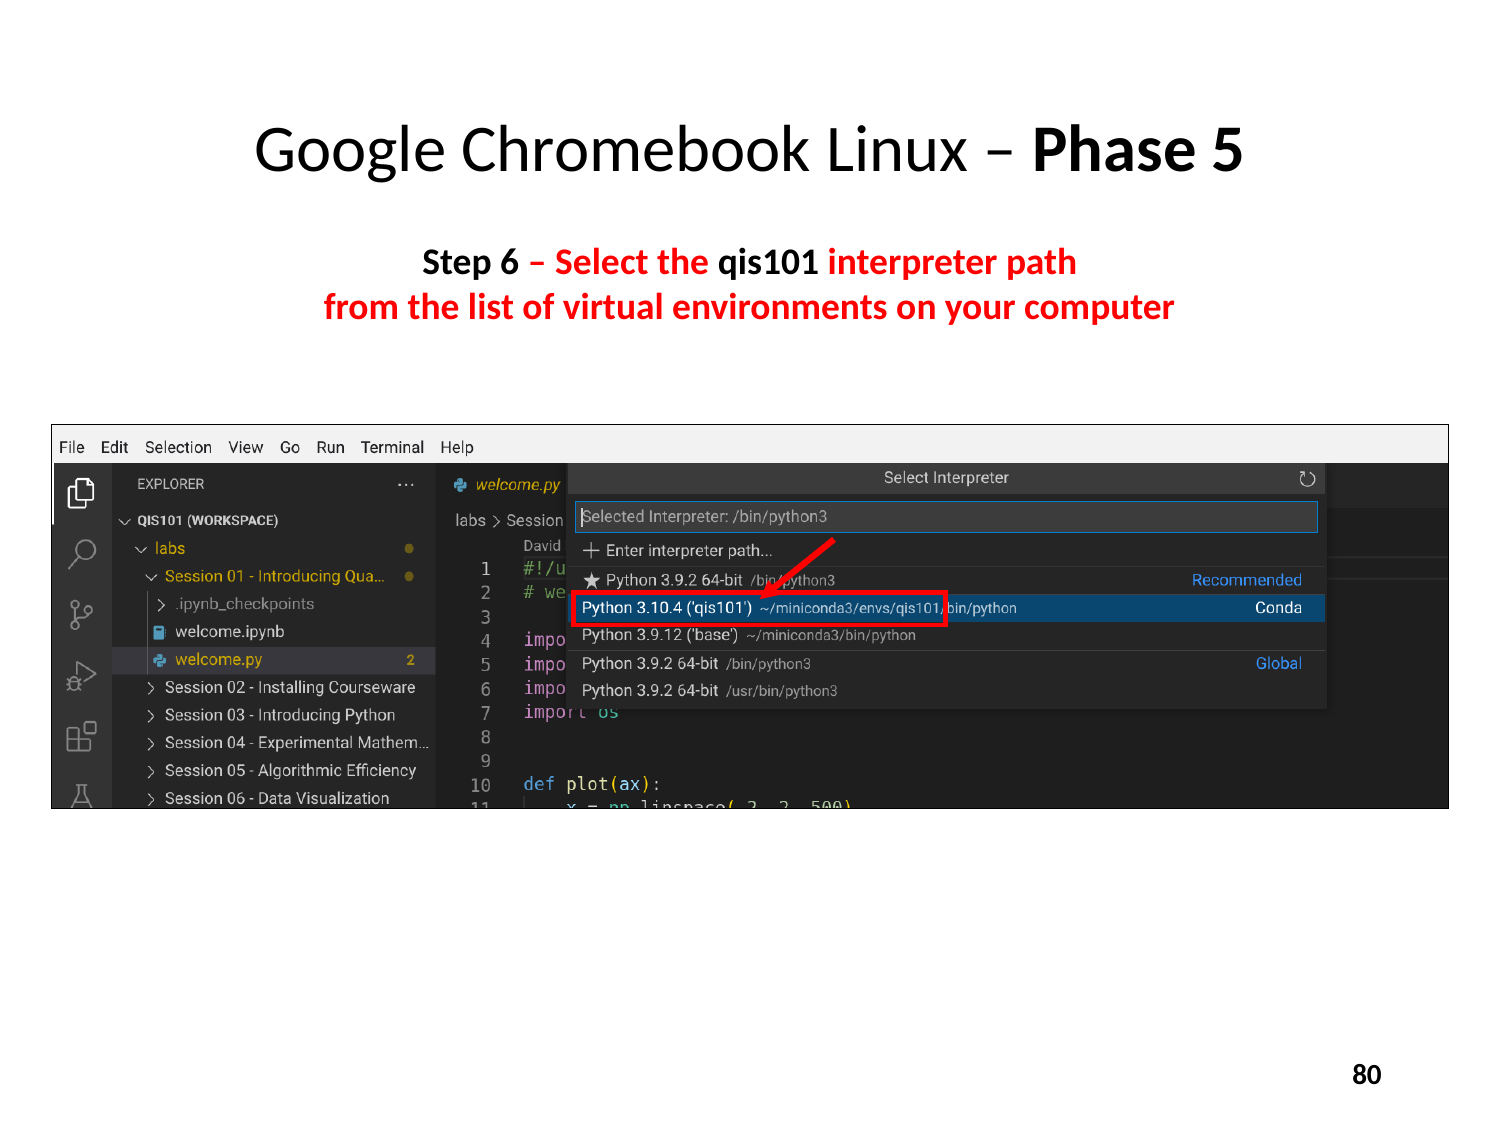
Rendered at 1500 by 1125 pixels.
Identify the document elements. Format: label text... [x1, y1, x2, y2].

title Google Chromebook Linux – Phase 5 [103, 59, 1397, 241]
slide_number 80 [1059, 1042, 1397, 1103]
picture [51, 424, 1449, 809]
text_box Step 6 – Select the qis101 interpreter path from the list of virtual environments on your computer [203, 229, 1297, 335]
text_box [759, 539, 834, 600]
